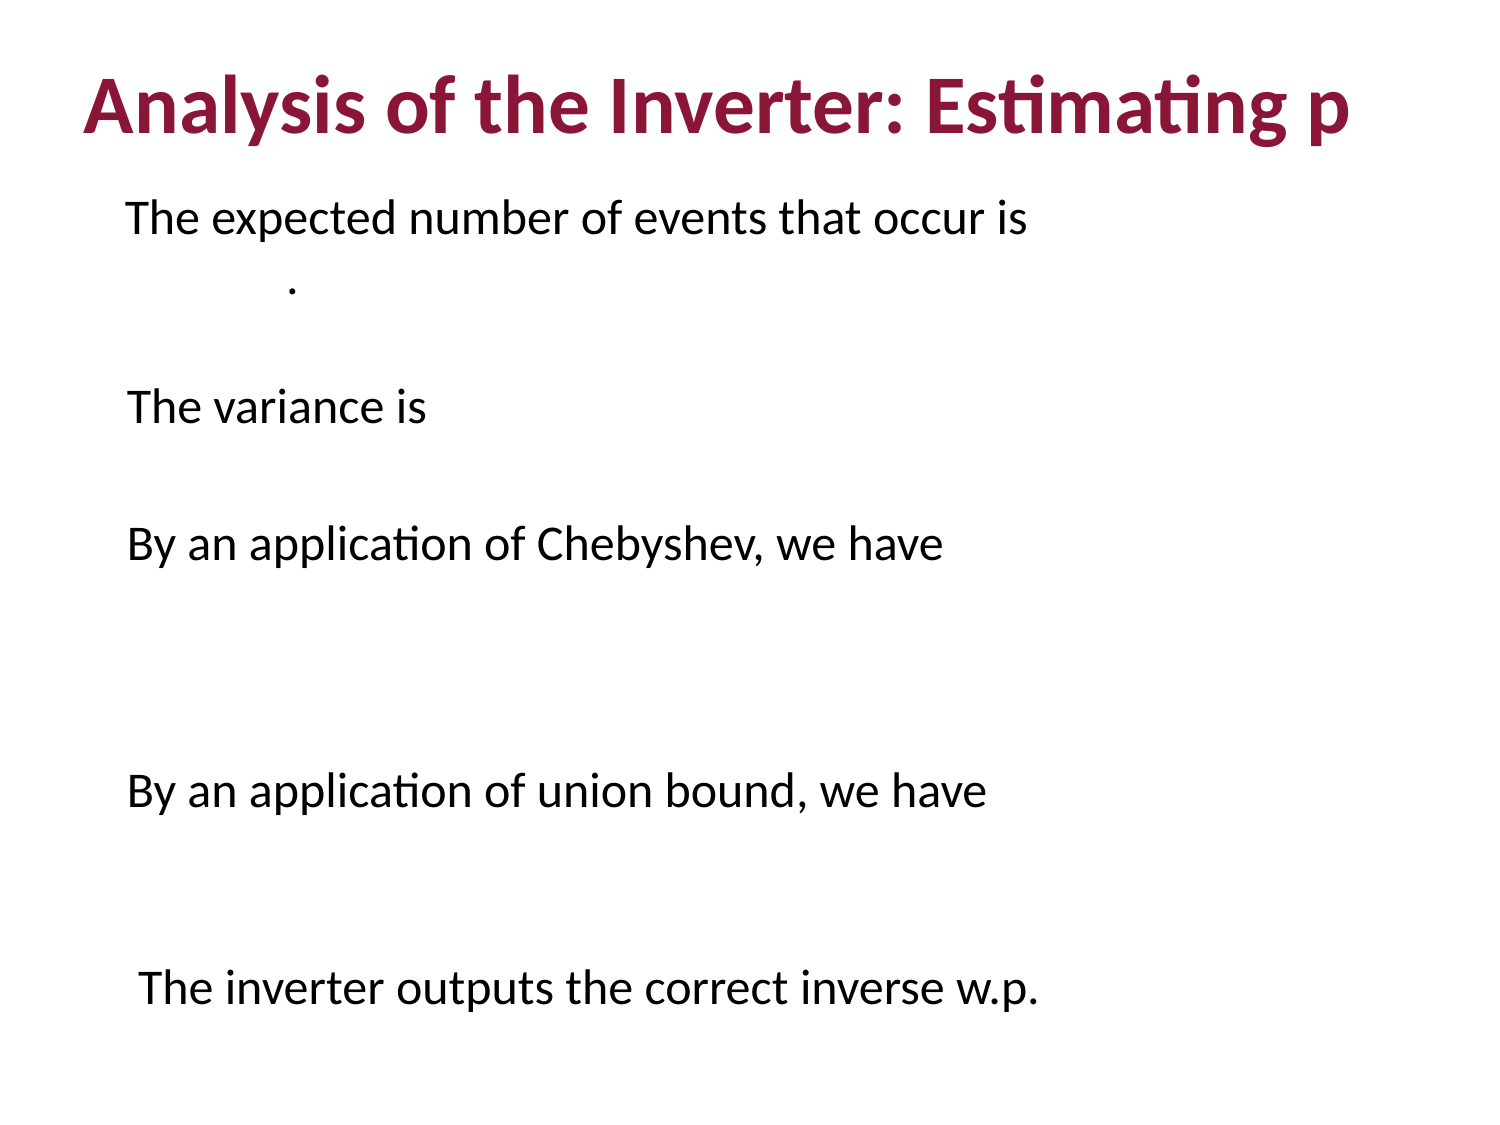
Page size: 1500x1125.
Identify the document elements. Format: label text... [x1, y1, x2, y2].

text_box Analysis of the Inverter: Estimating p [3, 42, 1433, 173]
